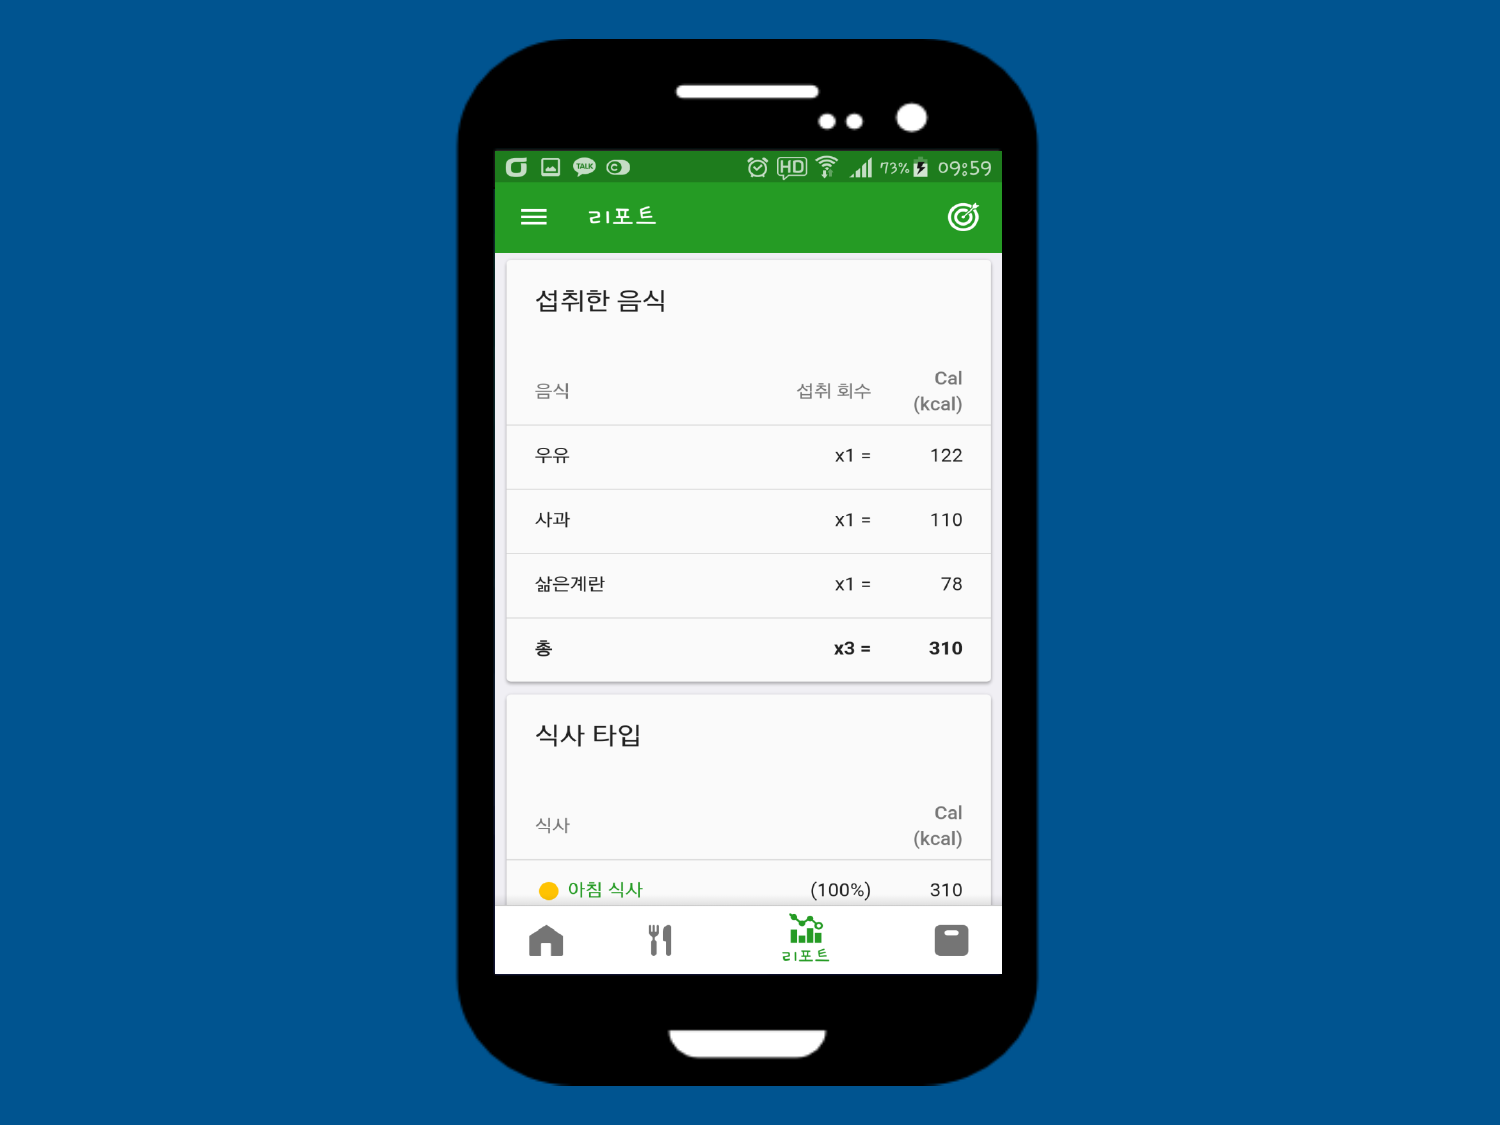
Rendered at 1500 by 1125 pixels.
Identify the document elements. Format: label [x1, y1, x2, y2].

text_box [447, 39, 1053, 1086]
